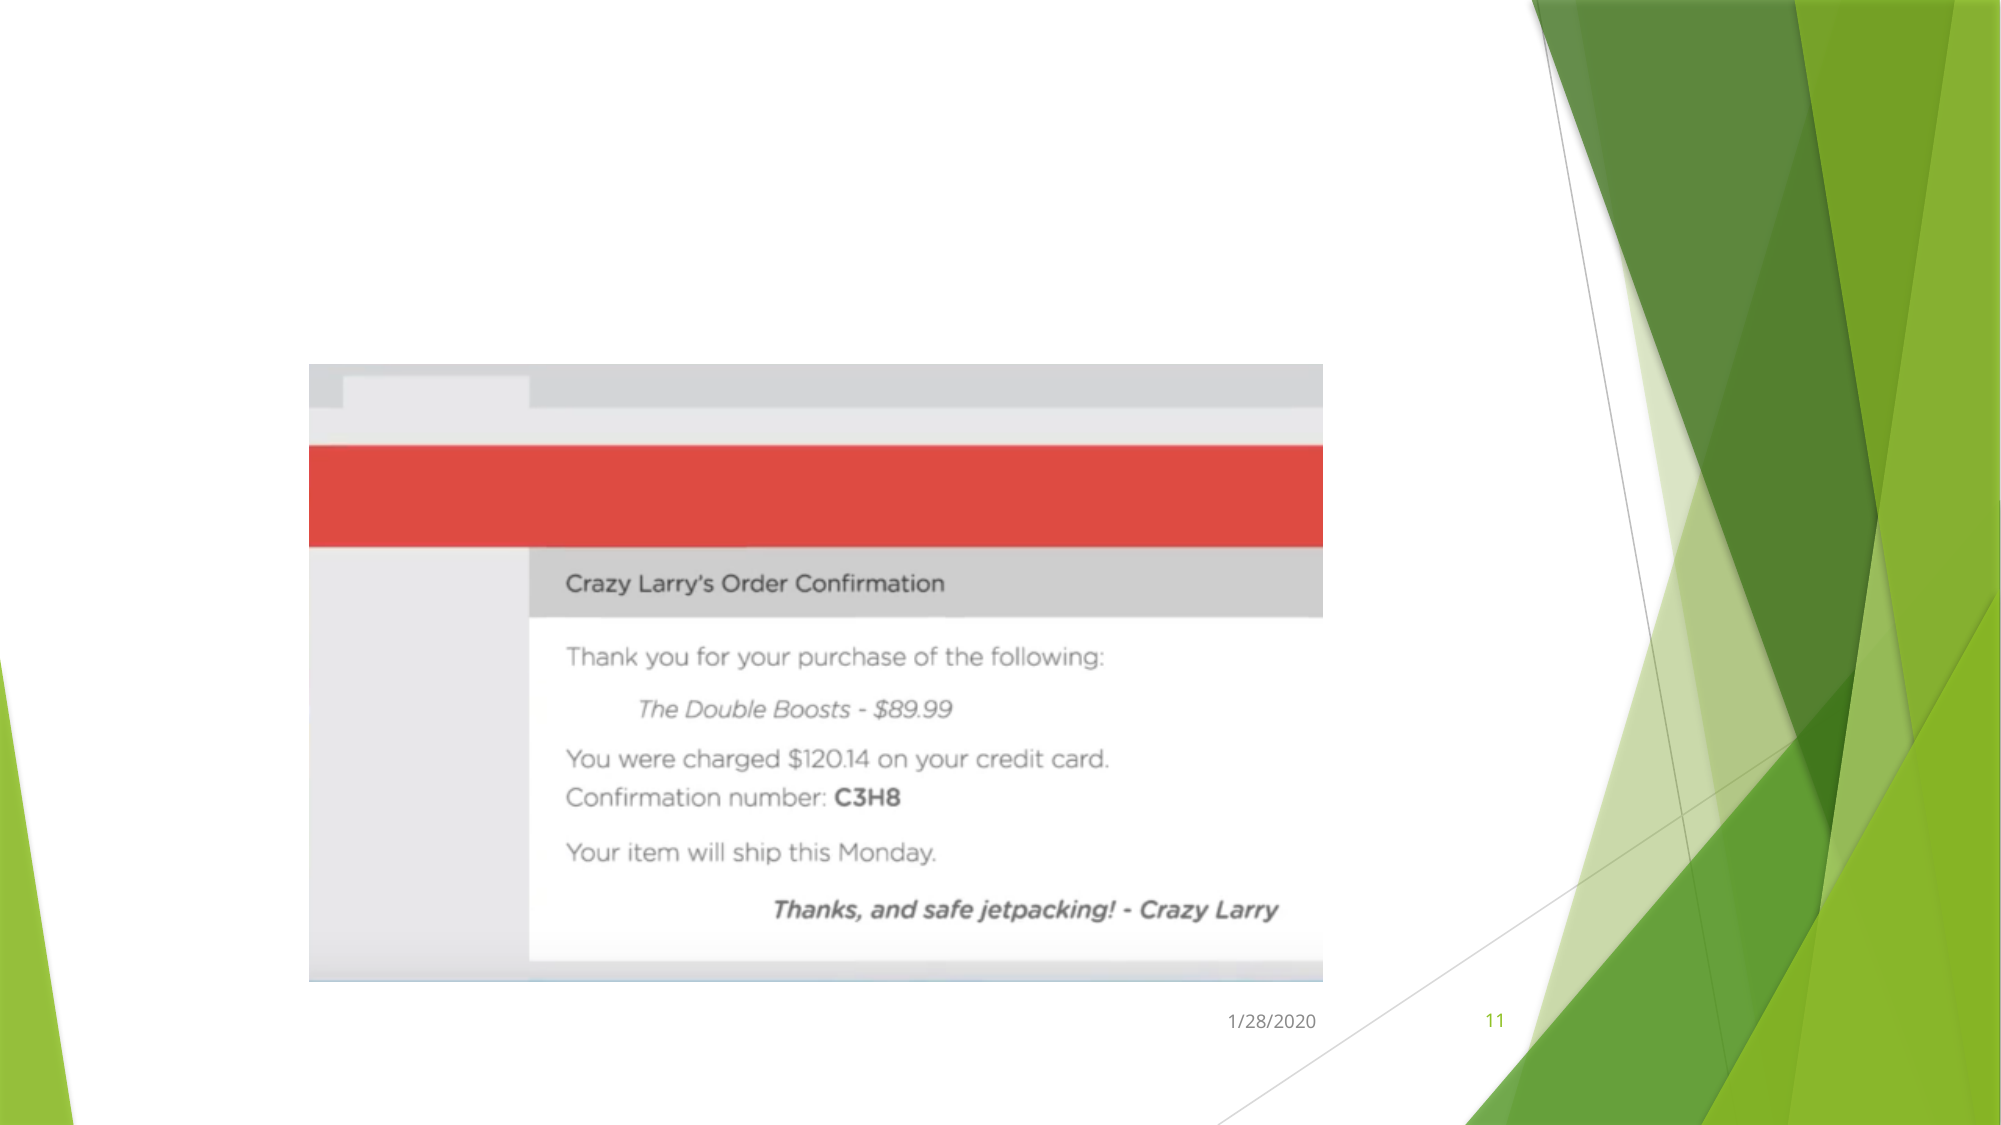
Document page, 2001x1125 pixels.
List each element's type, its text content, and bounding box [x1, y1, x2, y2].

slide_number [1181, 991, 1332, 1051]
slide_number 11 [1409, 991, 1522, 1051]
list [309, 363, 1324, 982]
